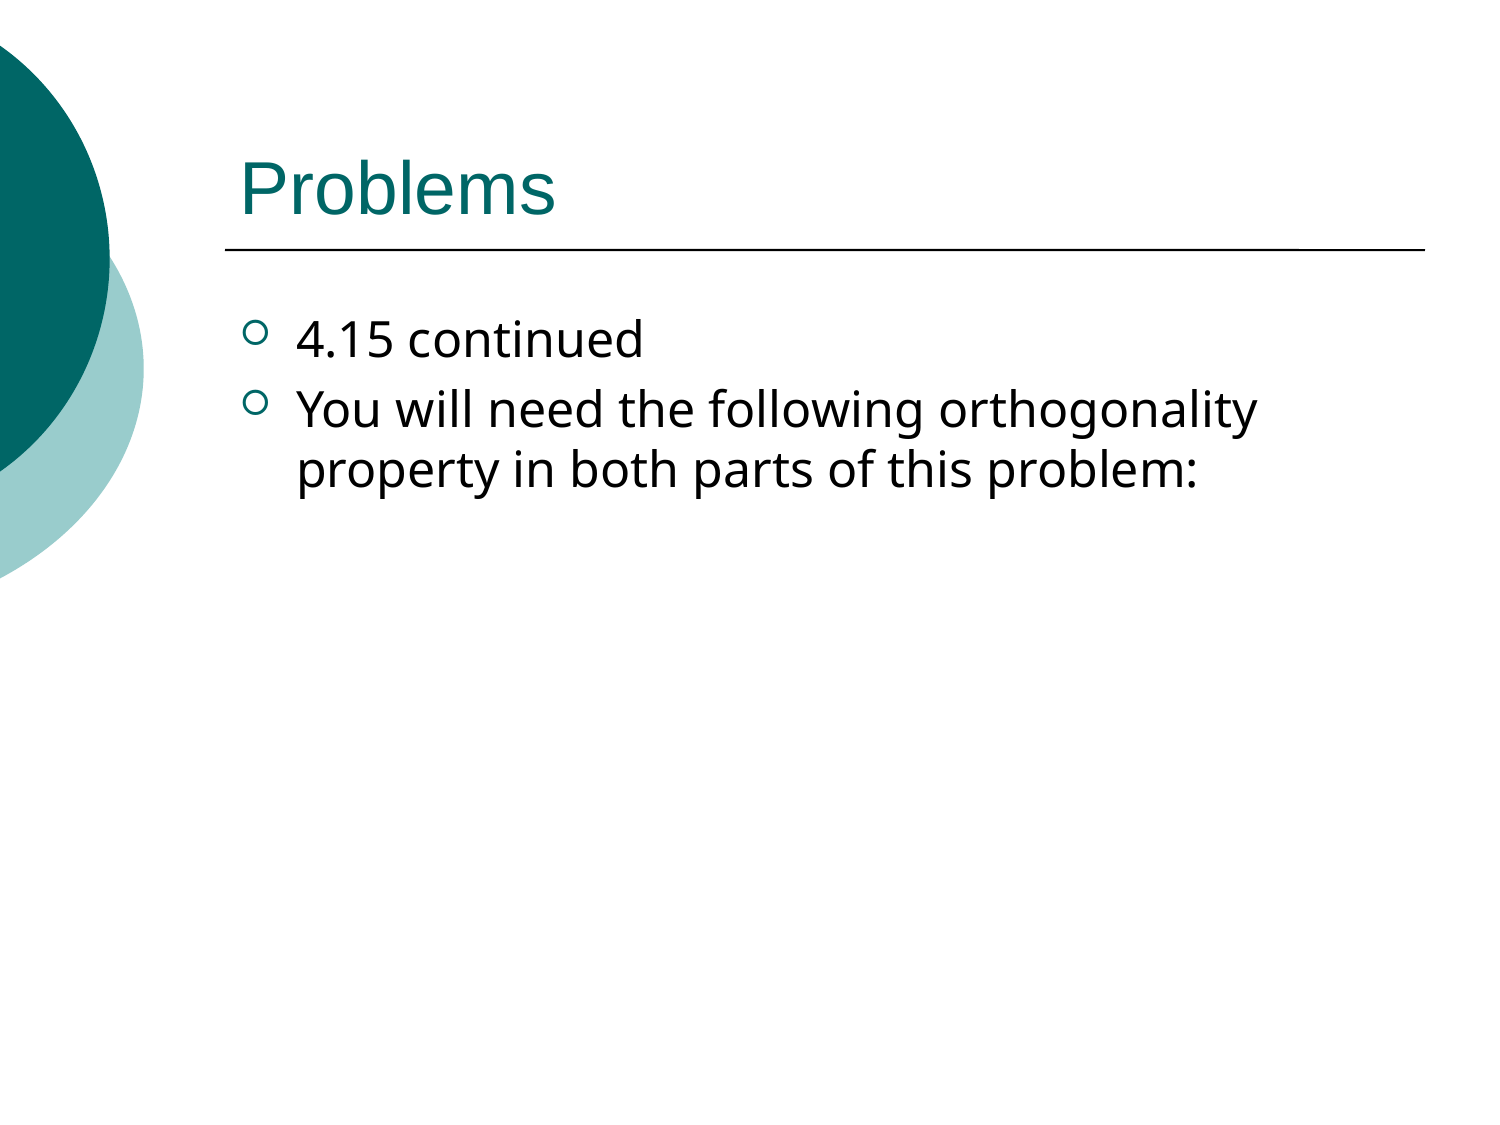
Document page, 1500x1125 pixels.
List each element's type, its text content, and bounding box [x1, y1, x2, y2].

title Problems [224, 49, 1425, 237]
